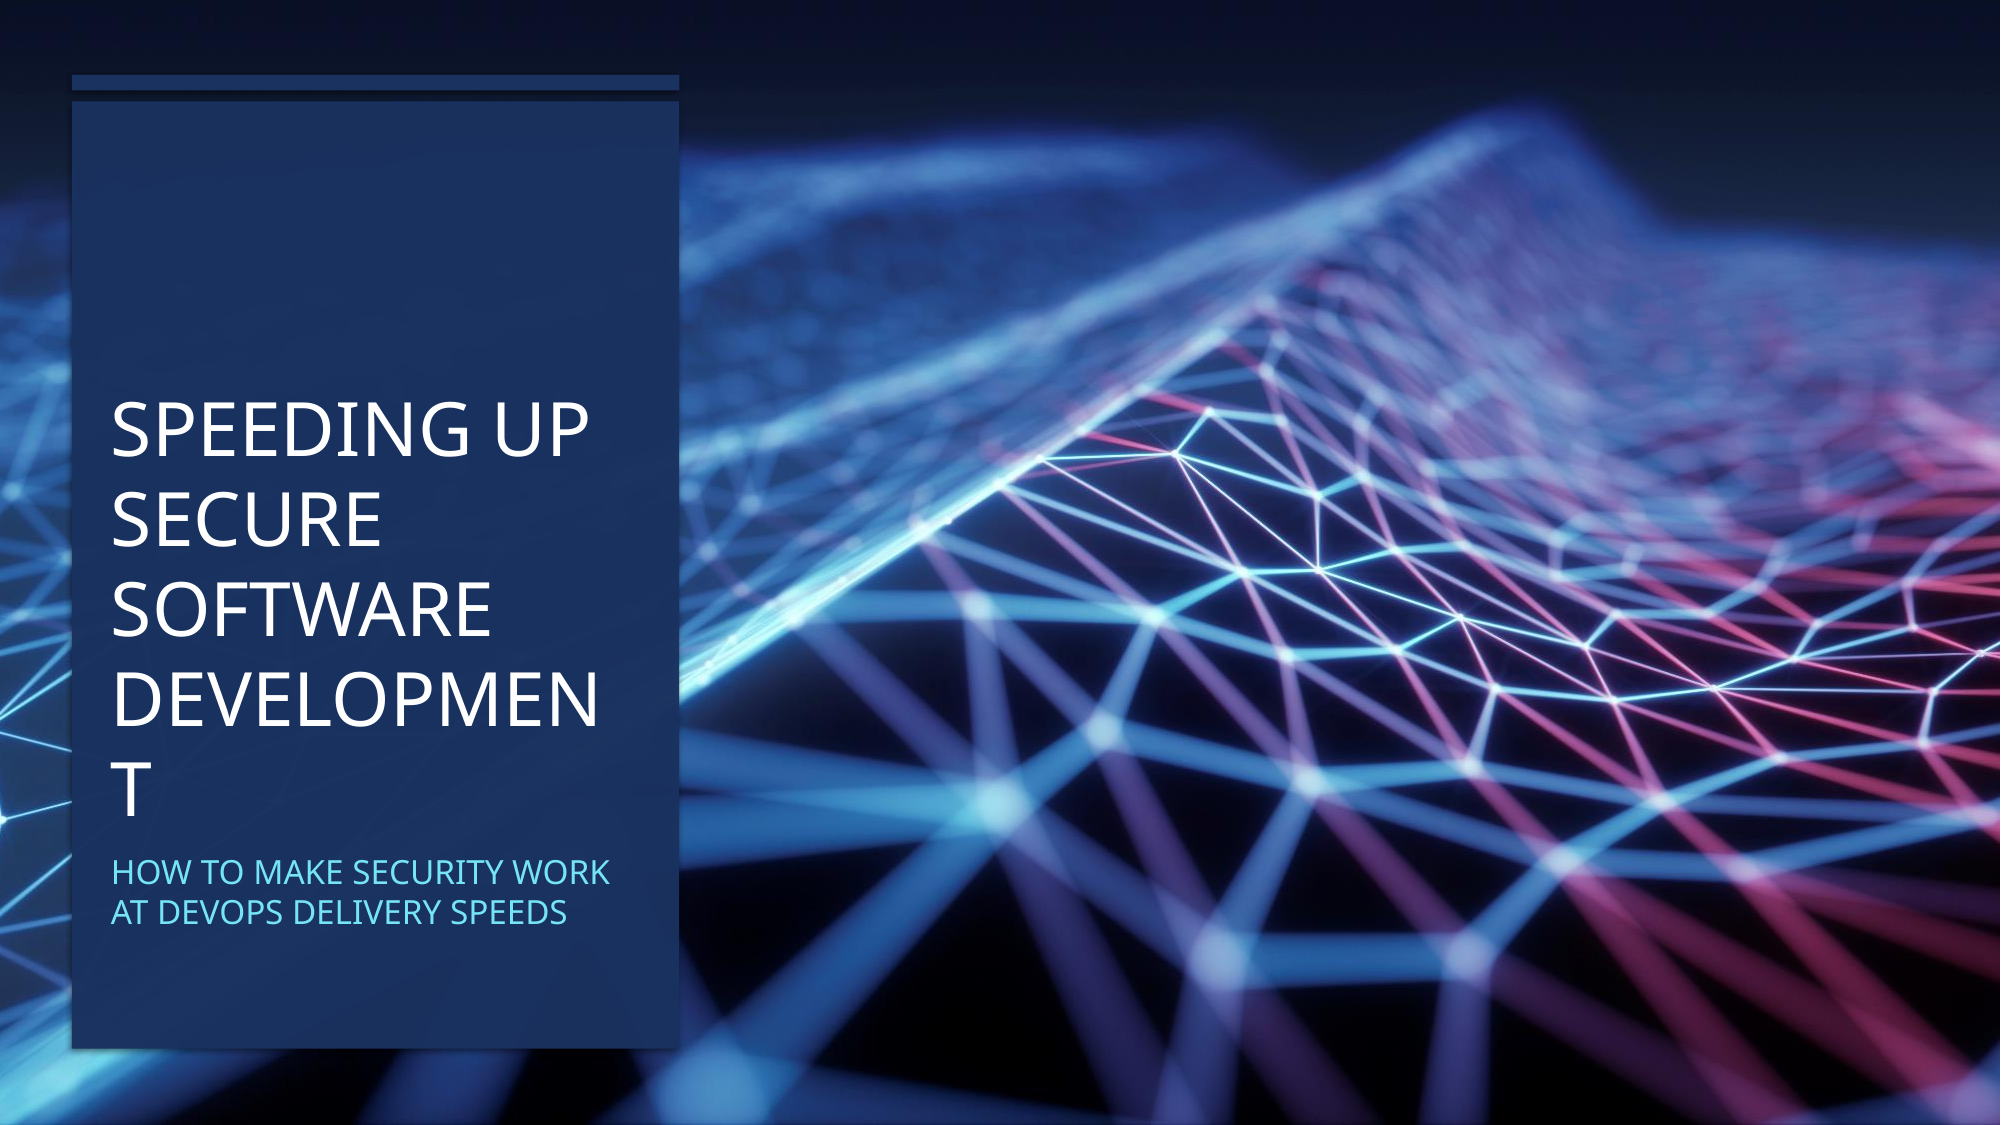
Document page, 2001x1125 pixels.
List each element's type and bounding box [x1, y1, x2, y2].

text_box [71, 74, 680, 1049]
picture [0, 0, 2000, 1125]
